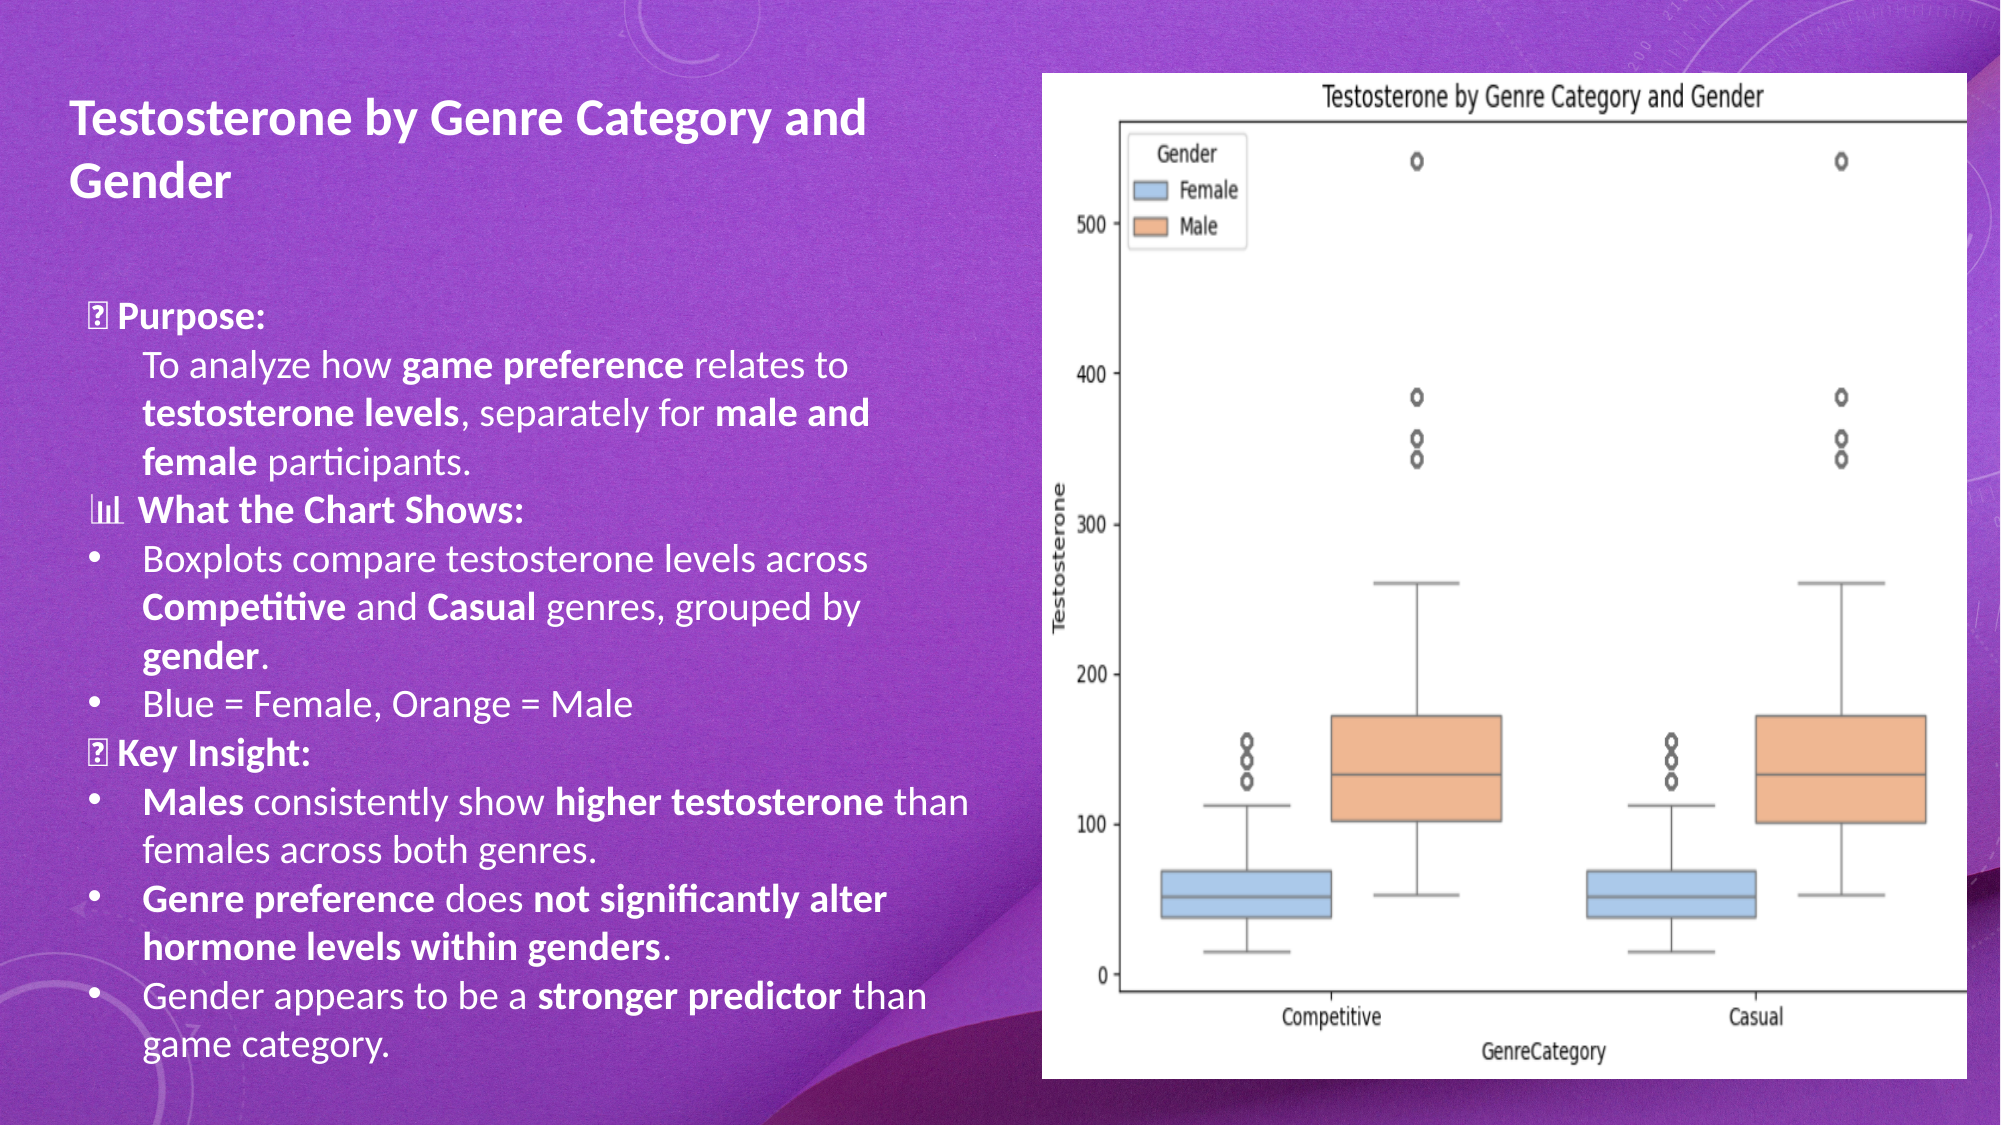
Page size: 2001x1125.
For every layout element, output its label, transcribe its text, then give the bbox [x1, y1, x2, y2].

picture [0, 0, 2001, 1125]
list 🎯 Purpose: To analyze how game preference relates to testosterone levels, separately for male and female participants. 📊 What the Chart Shows: Boxplots compare testosterone levels across Competitive and Casual genres, grouped by gender. Blue = Female, Orange = Male 💡 Key Insight: Males consistently show higher testosterone than females across both genres. Genre preference does not significantly alter hormone levels within genders. Gender appears to be a stronger predictor than game category. [54, 281, 1000, 1079]
title Testosterone by Genre Category and Gender [54, 73, 1000, 281]
